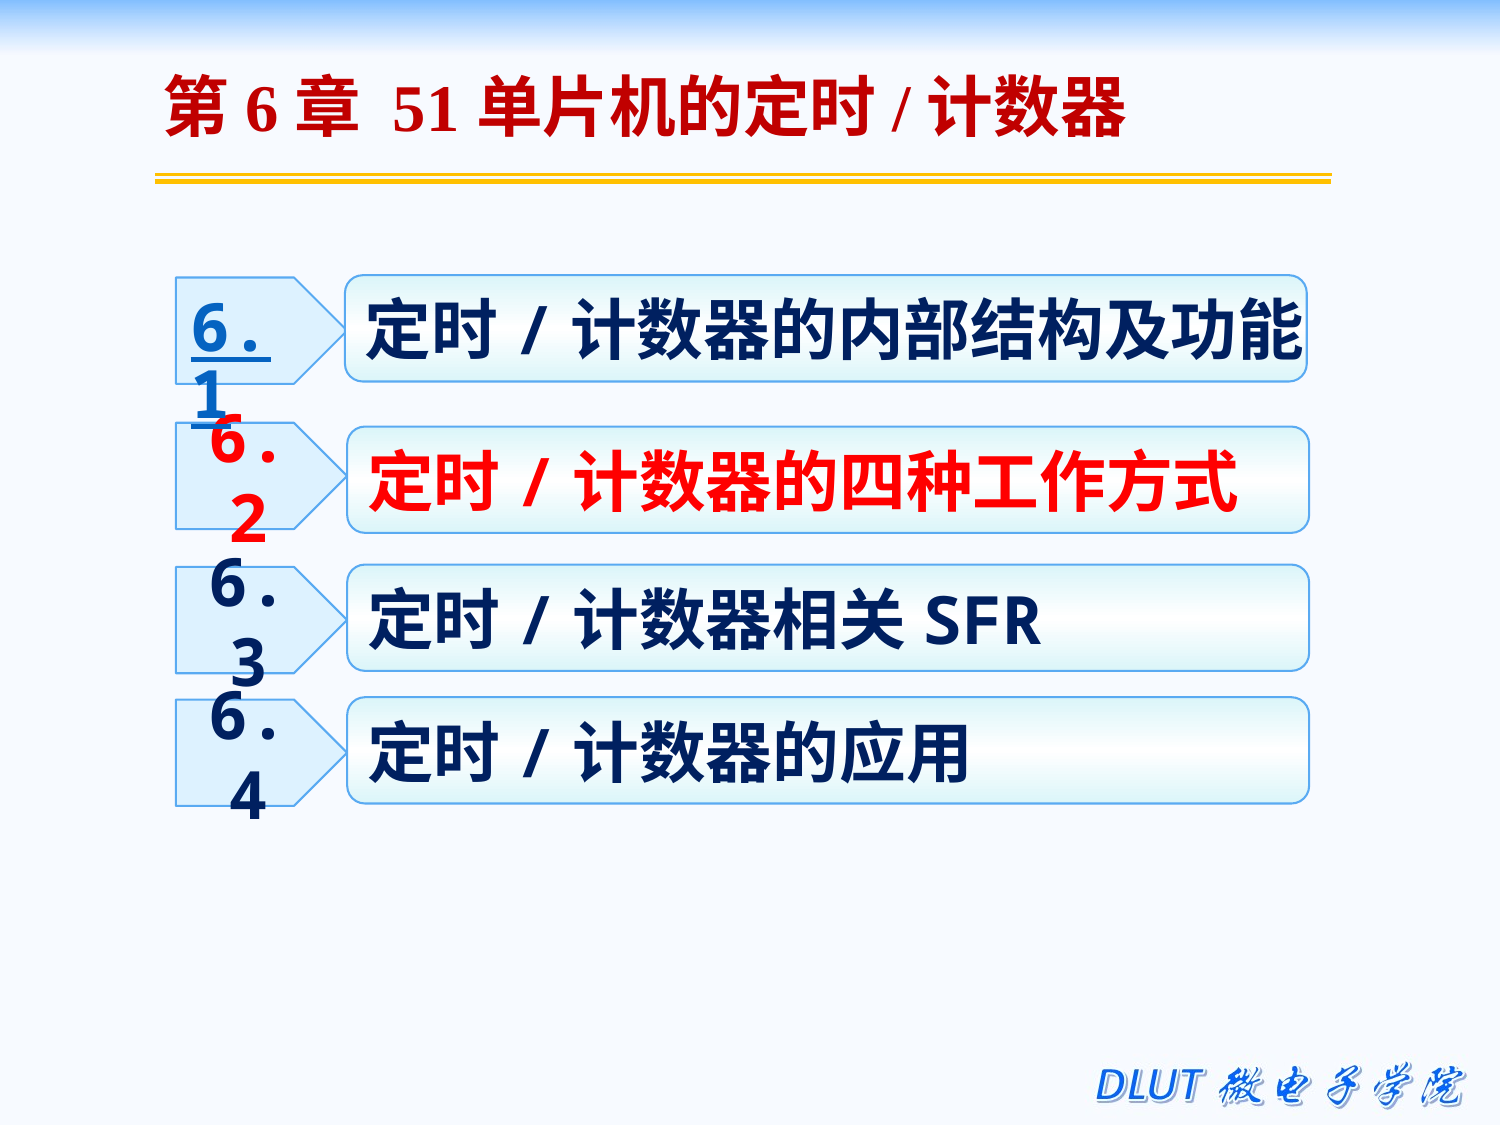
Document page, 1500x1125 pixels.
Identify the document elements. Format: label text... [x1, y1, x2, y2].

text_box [154, 174, 1332, 182]
text_box 定时/计数器的应用 [347, 697, 1310, 804]
text_box 定时/计数器的内部结构及功能 [344, 275, 1307, 382]
picture [0, 0, 1500, 1125]
text_box 定时/计数器的四种工作方式 [347, 426, 1310, 533]
text_box 6.2 [175, 422, 347, 530]
text_box 6.1 [175, 277, 344, 384]
text_box 第6章 51单片机的定时/计数器 [148, 37, 1336, 152]
text_box 6.4 [175, 699, 347, 806]
text_box 定时/计数器相关SFR [347, 564, 1310, 671]
text_box 6.3 [175, 566, 347, 674]
